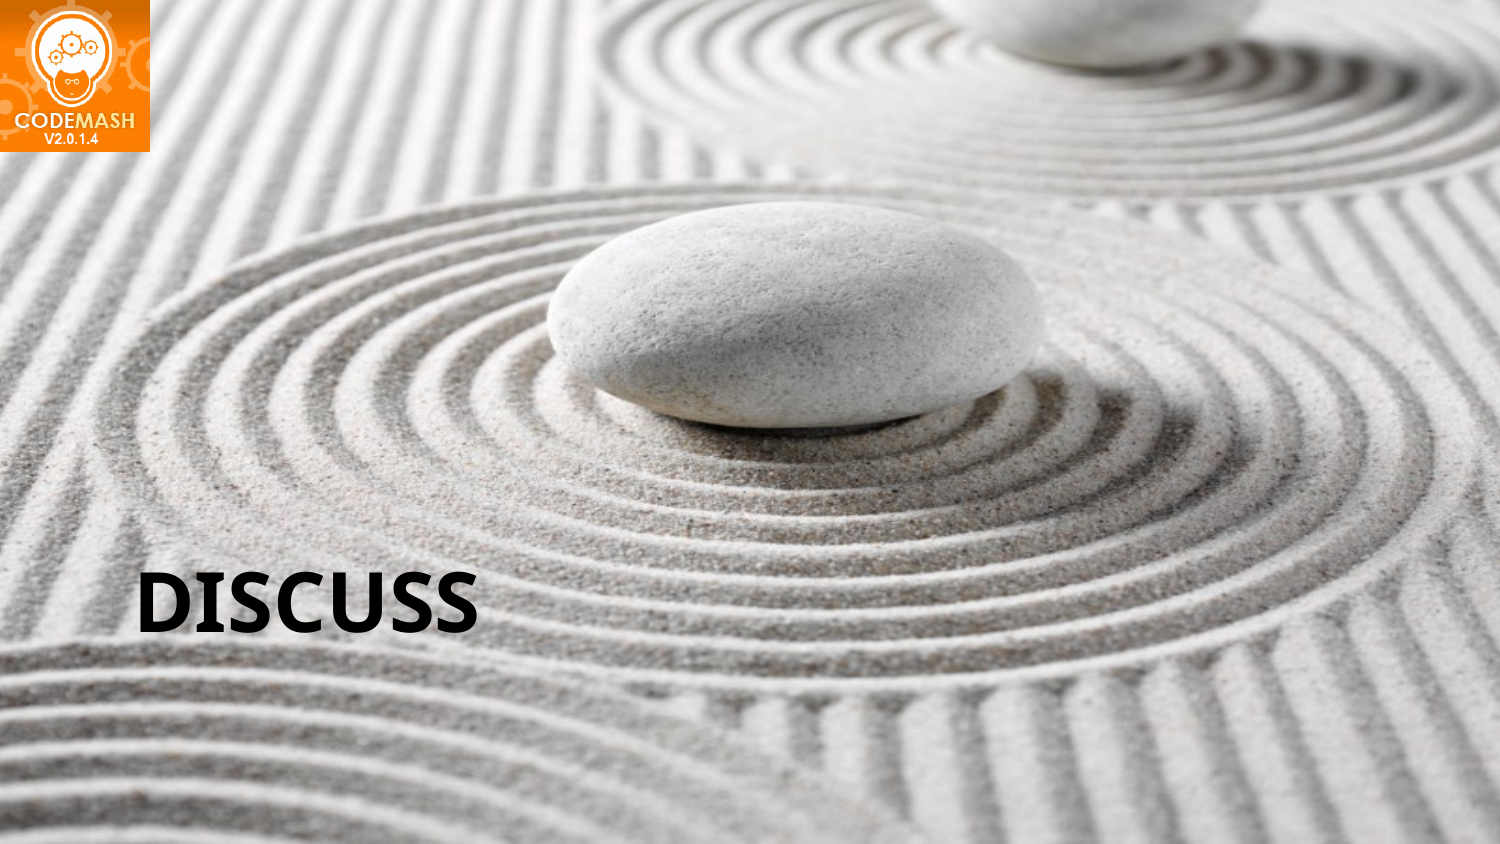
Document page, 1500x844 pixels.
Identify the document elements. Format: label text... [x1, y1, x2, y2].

picture [0, 0, 1500, 844]
title Discuss [118, 542, 1394, 710]
